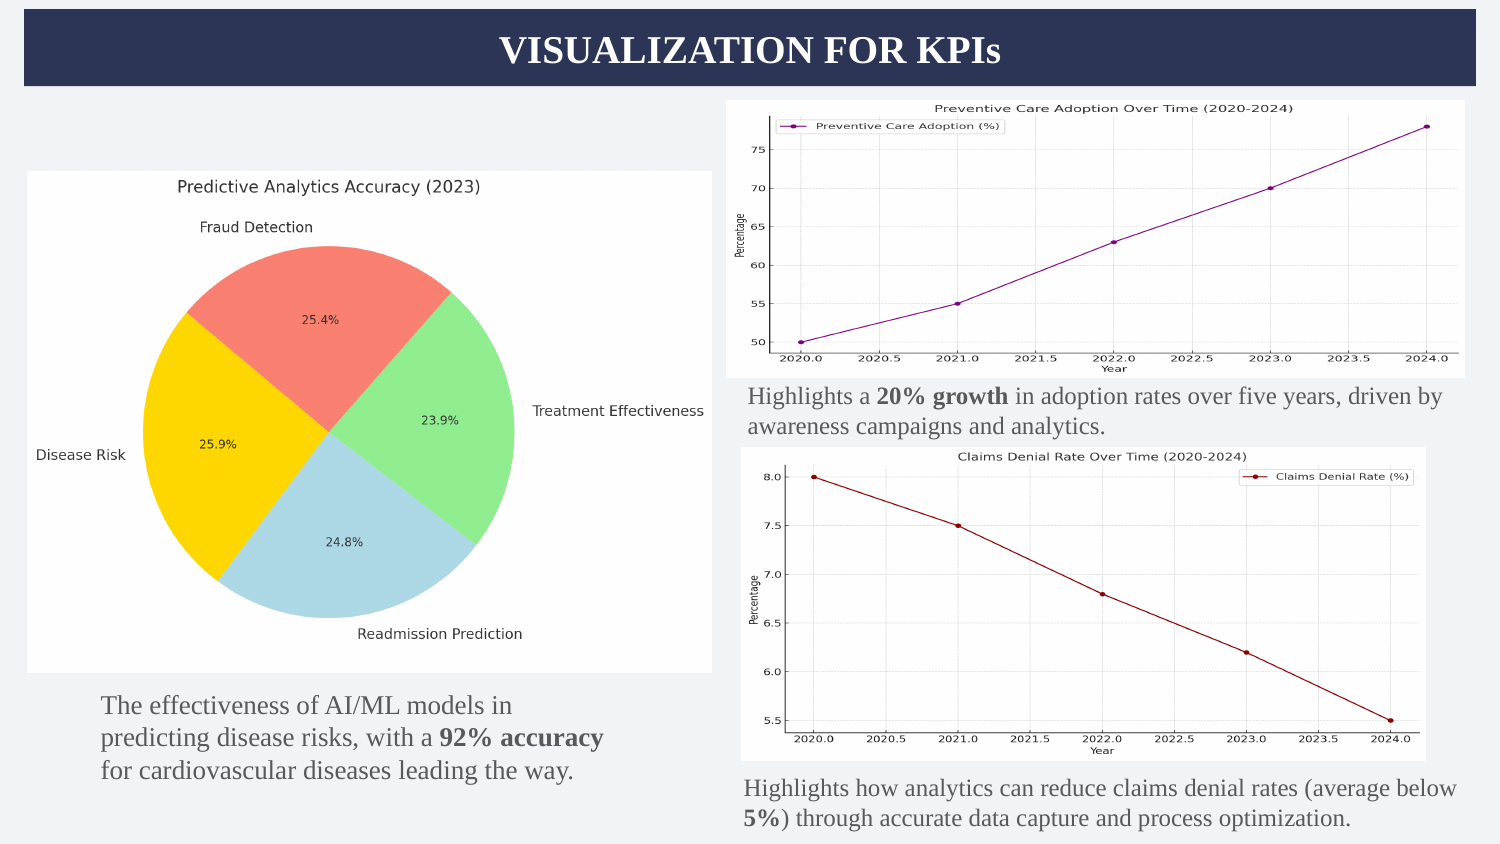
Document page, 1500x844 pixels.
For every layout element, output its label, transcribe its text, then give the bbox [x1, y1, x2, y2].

title VISUALIZATION FOR KPIs [24, 9, 1476, 87]
picture [26, 171, 712, 673]
text_box Highlights a 20% growth in adoption rates over five years, driven by awareness campaigns and analytics. [732, 385, 1463, 455]
picture [726, 100, 1466, 378]
text_box Highlights how analytics can reduce claims denial rates (average below 5%) through accurate data capture and process optimization. [728, 756, 1475, 844]
text_box The effectiveness of AI/ML models in predicting disease risks, with a 92% accuracy for cardiovascular diseases leading the way. [85, 681, 636, 800]
picture [740, 447, 1426, 762]
